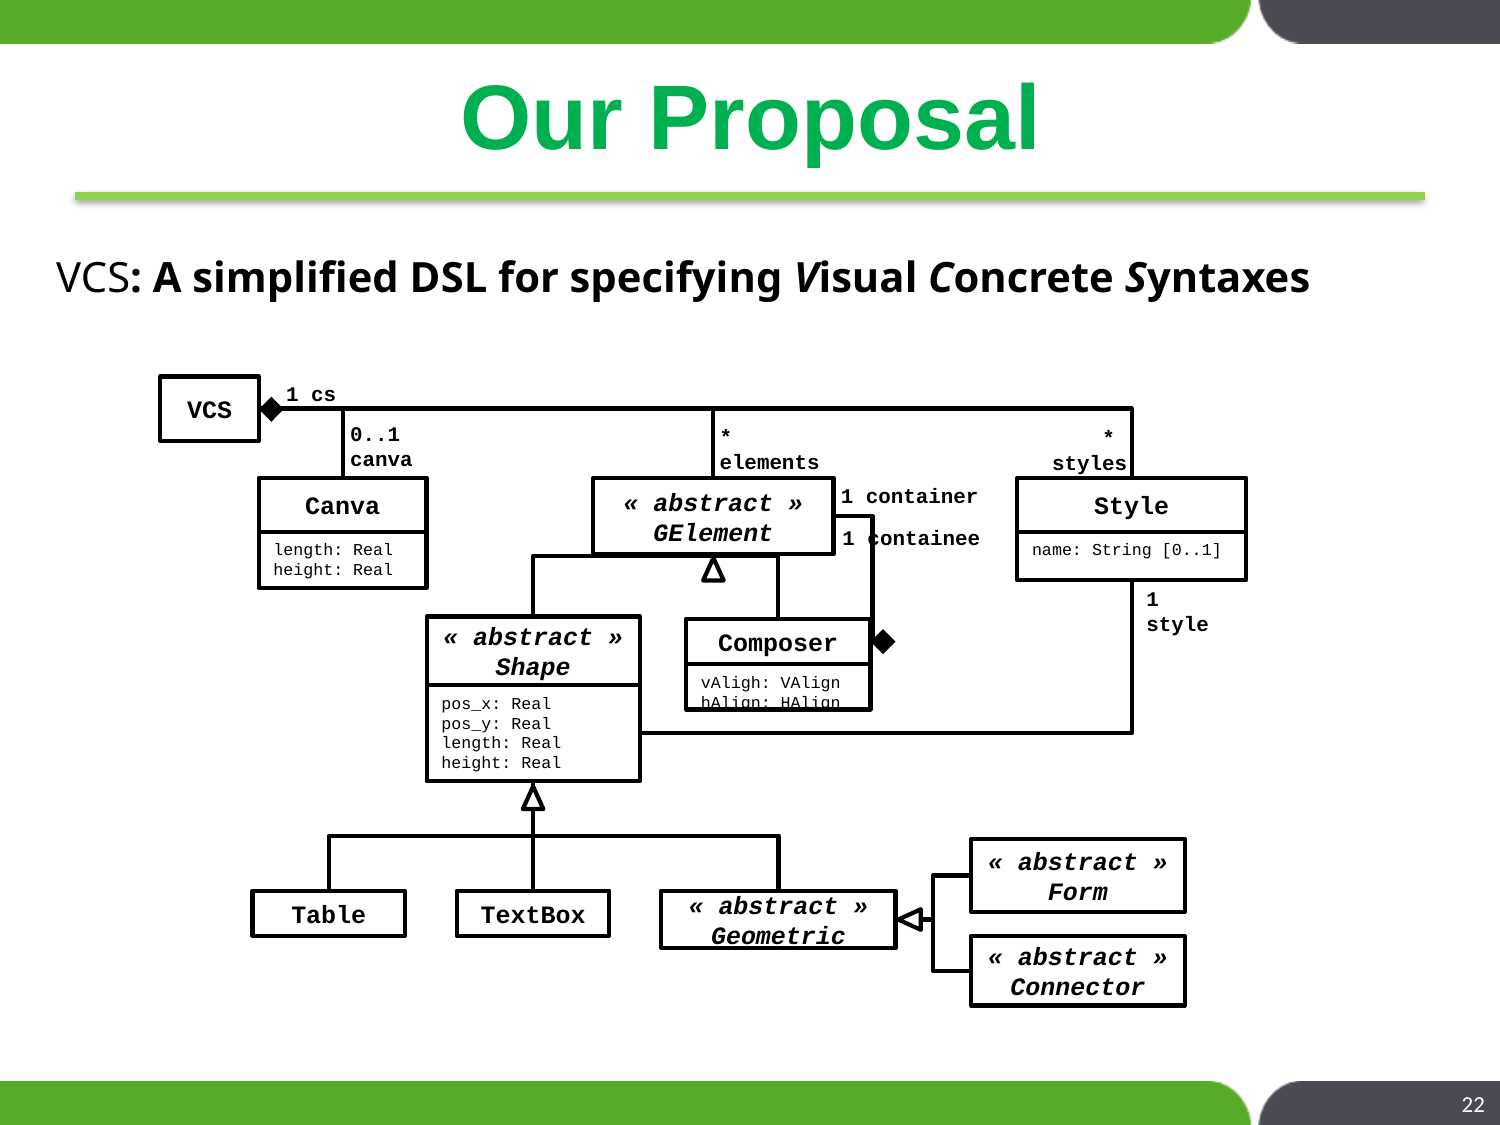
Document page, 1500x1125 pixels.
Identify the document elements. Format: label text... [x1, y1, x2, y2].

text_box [895, 875, 971, 920]
text_box 1 style [1131, 578, 1227, 644]
text_box « abstract » Geometric [716, 889, 890, 950]
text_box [258, 408, 1132, 479]
text_box * styles [1134, 417, 1142, 483]
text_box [895, 926, 971, 971]
text_box 1 container [836, 486, 1010, 516]
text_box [375, 733, 486, 939]
text_box [520, 784, 546, 812]
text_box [639, 580, 1132, 734]
text_box 1 cs [271, 373, 364, 405]
slide_number 22 [1267, 1081, 1500, 1125]
text_box VCS [158, 374, 261, 443]
text_box « abstract » Connector [969, 934, 1187, 1008]
text_box pos_x: Real pos_y: Real length: Real height: Real [425, 683, 634, 783]
text_box Canva [257, 486, 429, 530]
text_box TextBox [490, 889, 595, 938]
text_box « abstract » GElement [591, 486, 836, 556]
text_box [701, 562, 709, 578]
text_box name: String [0..1] [1015, 530, 1248, 582]
text_box Style [1015, 476, 1248, 530]
text_box « abstract » Shape [425, 614, 590, 683]
text_box Table [250, 889, 370, 938]
text_box 1 containee [873, 517, 1012, 558]
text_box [833, 515, 871, 578]
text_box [600, 713, 711, 959]
text_box VCS: A simplified DSL for specifying Visual Concrete Syntaxes [41, 243, 1500, 359]
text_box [593, 496, 653, 678]
text_box [260, 394, 283, 405]
text_box length: Real height: Real [257, 530, 429, 590]
title Our Proposal [7, 50, 1495, 181]
text_box « abstract » Form [969, 837, 1187, 914]
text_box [714, 555, 777, 578]
